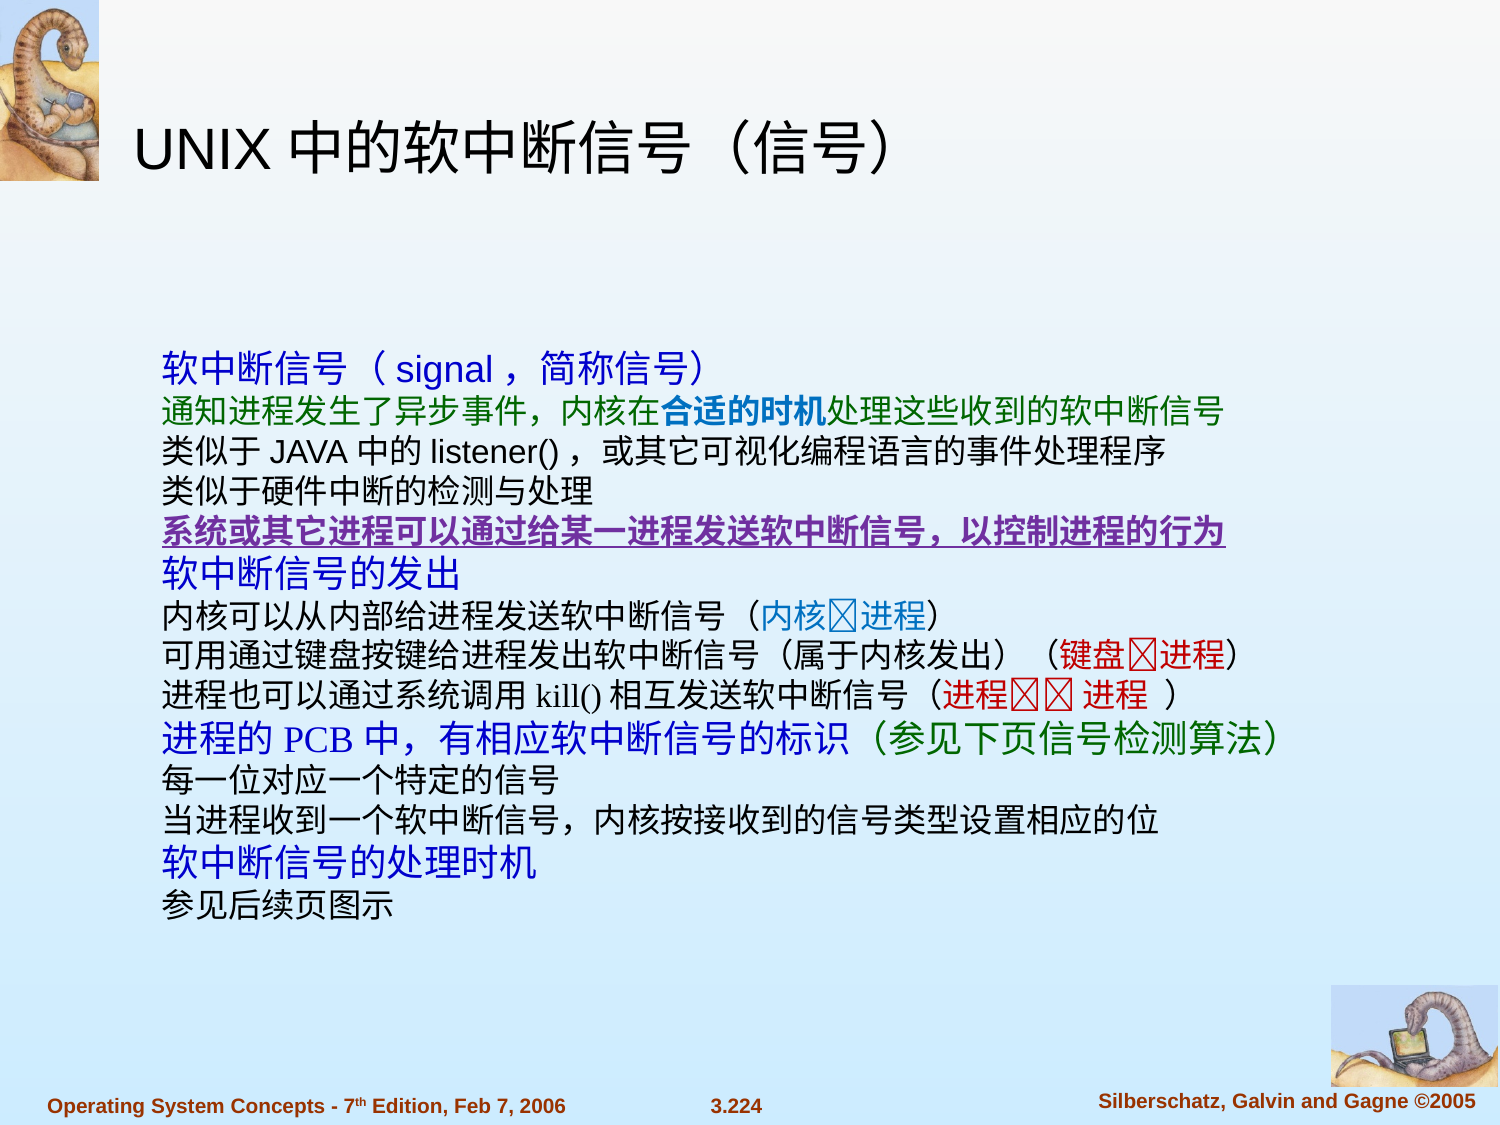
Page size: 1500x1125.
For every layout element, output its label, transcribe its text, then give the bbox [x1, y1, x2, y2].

list 软中断信号（signal，简称信号） 通知进程发生了异步事件，内核在合适的时机处理这些收到的软中断信号 类似于JAVA中的listener()，或其它可视化编程语言的事件处理程序 类似于硬件中断的检测与处理 系统或其它进程可以通过给某一进程发送软中断信号，以控制进程的行为 软中断信号的发出 内核可以从内部给进程发送软中断信号（内核进程） 可用通过键盘按键给进程发出软中断信号（属于内核发出）（键盘进程） 进程也可以通过系统调用kill()相互发送软中断信号（进程 进程 ） 进程的PCB中，有相应软中断信号的标识（参见下页信号检测算法） 每一位对应一个特定的信号 当进程收到一个软中断信号，内核按接收到的信号类型设置相应的位 软中断信号的处理时机 参见后续页图示 [146, 228, 1404, 1027]
title UNIX中的软中断信号（信号） [118, 109, 1444, 189]
picture [0, 0, 99, 181]
picture [1331, 985, 1498, 1087]
